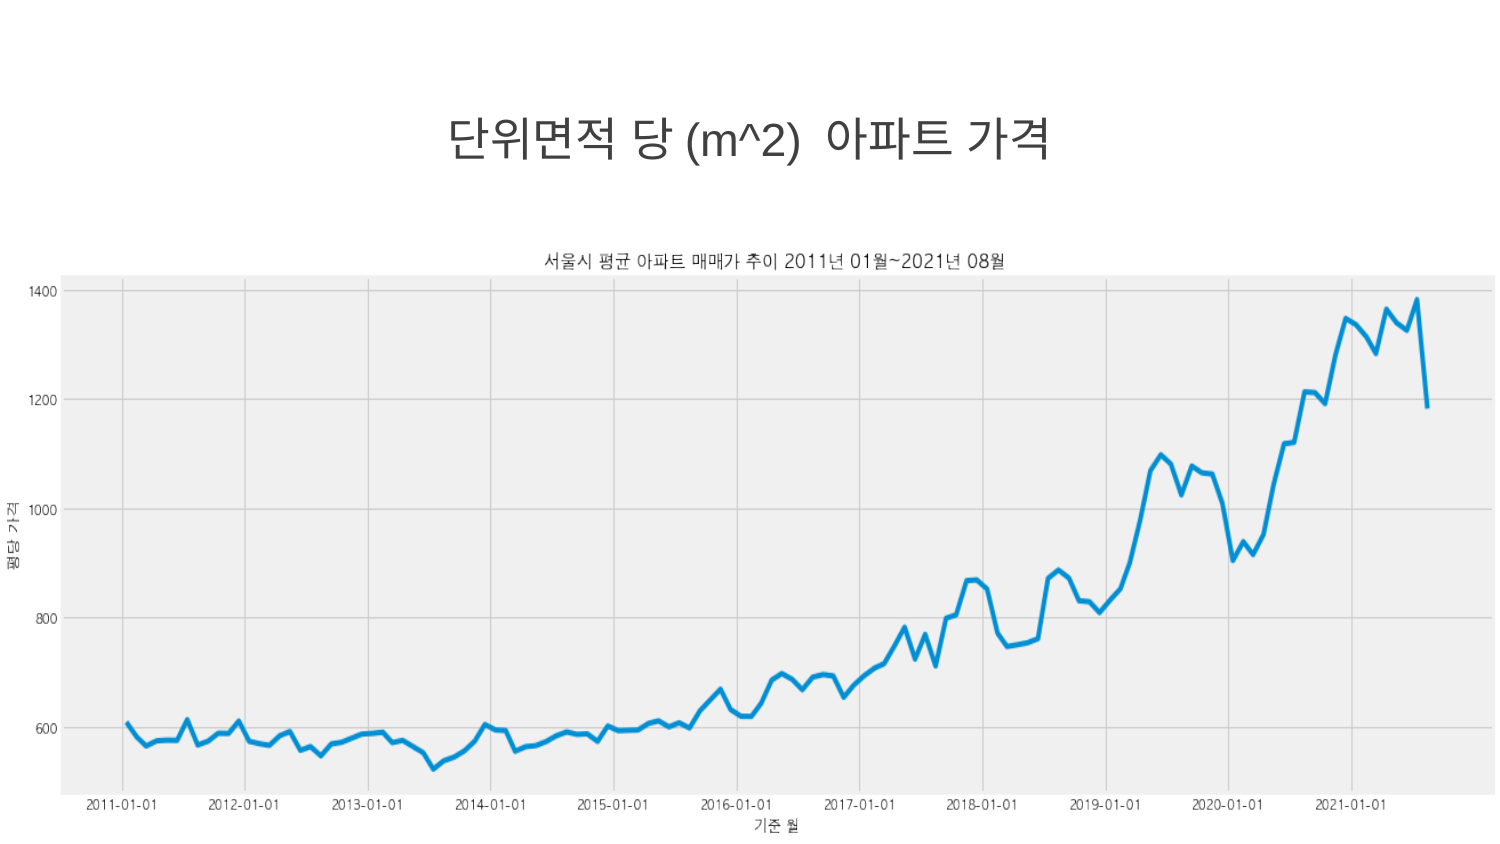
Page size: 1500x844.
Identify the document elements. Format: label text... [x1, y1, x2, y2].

list 단위면적 당(m^2) 아파트 가격 [187, 102, 1313, 174]
picture [0, 244, 1500, 844]
